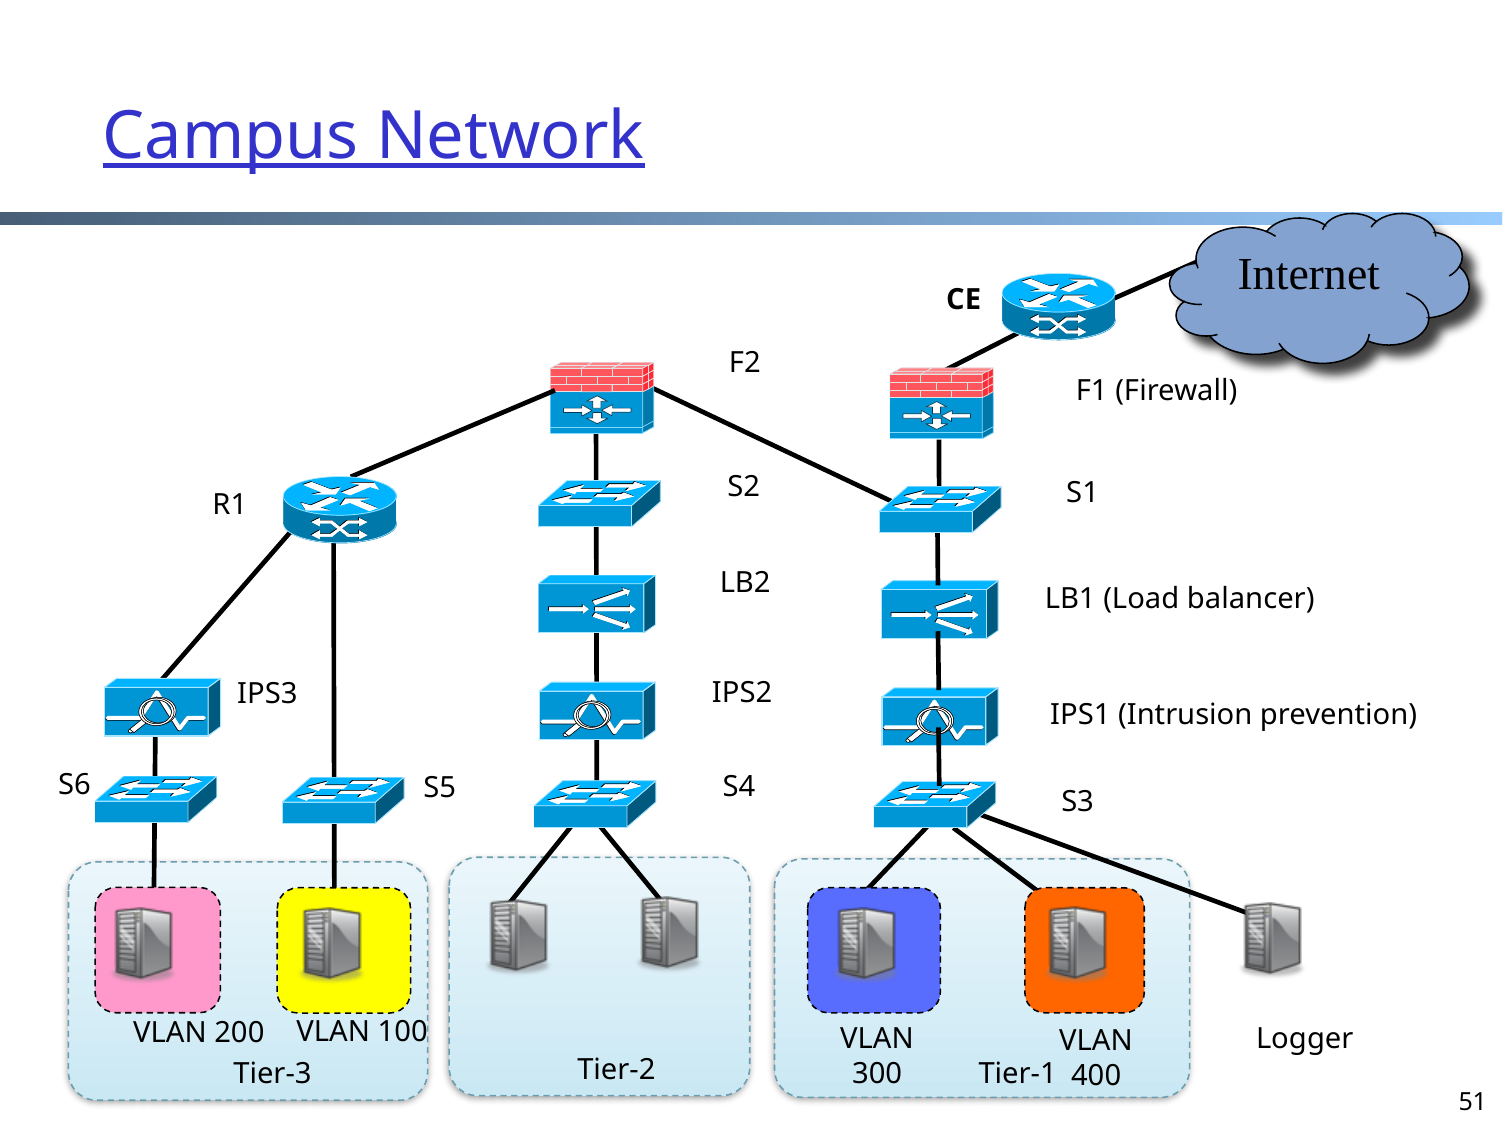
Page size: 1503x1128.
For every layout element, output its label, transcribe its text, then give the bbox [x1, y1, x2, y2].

picture [892, 612, 929, 617]
picture [103, 677, 222, 737]
picture [94, 775, 218, 824]
picture [904, 412, 929, 420]
text_box LB2 [668, 556, 822, 605]
text_box [277, 887, 411, 1014]
text_box LB1 (Load balancer) [1008, 572, 1352, 621]
text_box IPS1 (Intrusion prevention) [991, 688, 1476, 777]
picture [556, 497, 590, 503]
picture [944, 412, 969, 419]
picture [929, 403, 944, 413]
picture [479, 897, 559, 978]
picture [566, 486, 601, 493]
picture [537, 680, 657, 741]
text_box F2 [668, 336, 822, 385]
picture [533, 780, 628, 806]
text_box S5 [404, 761, 476, 811]
picture [292, 905, 373, 986]
text_box Internet [1169, 213, 1470, 364]
picture [303, 498, 335, 511]
picture [931, 794, 966, 801]
text_box S2 [666, 460, 821, 509]
picture [1024, 280, 1057, 291]
picture [344, 483, 376, 494]
slide_number 51 [1151, 1051, 1503, 1128]
picture [603, 783, 638, 790]
text_box VLAN 200 [92, 1006, 306, 1055]
picture [595, 493, 631, 500]
picture [335, 476, 398, 544]
picture [943, 784, 978, 791]
picture [538, 480, 566, 505]
text_box Logger [1230, 1012, 1380, 1061]
picture [1233, 900, 1313, 981]
picture [283, 476, 334, 493]
picture [590, 397, 604, 408]
title Campus Network [87, 37, 1365, 226]
picture [565, 406, 590, 415]
picture [153, 789, 187, 796]
text_box R1 [193, 478, 267, 528]
text_box VLAN 300 [803, 1012, 951, 1096]
picture [827, 905, 907, 986]
picture [873, 781, 997, 829]
text_box tier-1 [437, 850, 554, 900]
text_box [774, 858, 1190, 1098]
picture [537, 574, 657, 635]
text_box [807, 887, 941, 1012]
picture [1022, 295, 1054, 309]
picture [891, 798, 926, 804]
picture [283, 527, 332, 544]
picture [1032, 316, 1084, 335]
picture [549, 361, 655, 434]
picture [112, 792, 147, 801]
picture [591, 794, 627, 800]
text_box Tier-2 [539, 1043, 694, 1093]
picture [551, 797, 586, 803]
picture [281, 776, 406, 825]
picture [313, 519, 365, 538]
picture [880, 580, 1000, 641]
picture [1001, 322, 1116, 341]
picture [1061, 296, 1093, 309]
picture [607, 483, 643, 490]
picture [1064, 280, 1095, 291]
text_box Tier-1 [941, 1047, 1021, 1097]
picture [342, 499, 375, 512]
picture [1001, 273, 1049, 319]
text_box IPS2 [665, 666, 819, 716]
picture [880, 686, 1000, 747]
picture [630, 895, 710, 976]
text_box IPS3 [214, 667, 321, 717]
picture [938, 612, 976, 618]
picture [889, 367, 995, 440]
picture [103, 906, 184, 987]
text_box [68, 861, 428, 1101]
picture [929, 419, 943, 428]
picture [873, 781, 902, 806]
picture [902, 787, 937, 794]
picture [591, 414, 602, 422]
text_box CE [934, 274, 998, 322]
text_box Tier-3 [195, 1048, 350, 1097]
text_box VLAN 100 [306, 1005, 446, 1054]
text_box S1 [1006, 466, 1160, 515]
picture [306, 483, 339, 494]
text_box [1024, 887, 1145, 1013]
picture [878, 485, 1003, 534]
text_box S3 [1001, 775, 1155, 825]
text_box VLAN 400 [1021, 1014, 1171, 1099]
picture [123, 782, 157, 789]
text_box S6 [34, 758, 116, 807]
text_box S4 [662, 760, 816, 809]
text_box [449, 857, 750, 1096]
text_box [95, 887, 221, 1006]
picture [561, 786, 597, 793]
picture [1038, 905, 1118, 986]
picture [1068, 273, 1116, 296]
picture [604, 406, 630, 414]
picture [936, 620, 971, 634]
picture [627, 780, 657, 828]
picture [538, 480, 662, 528]
text_box F1 (Firewall) [1003, 364, 1311, 413]
picture [937, 595, 971, 610]
